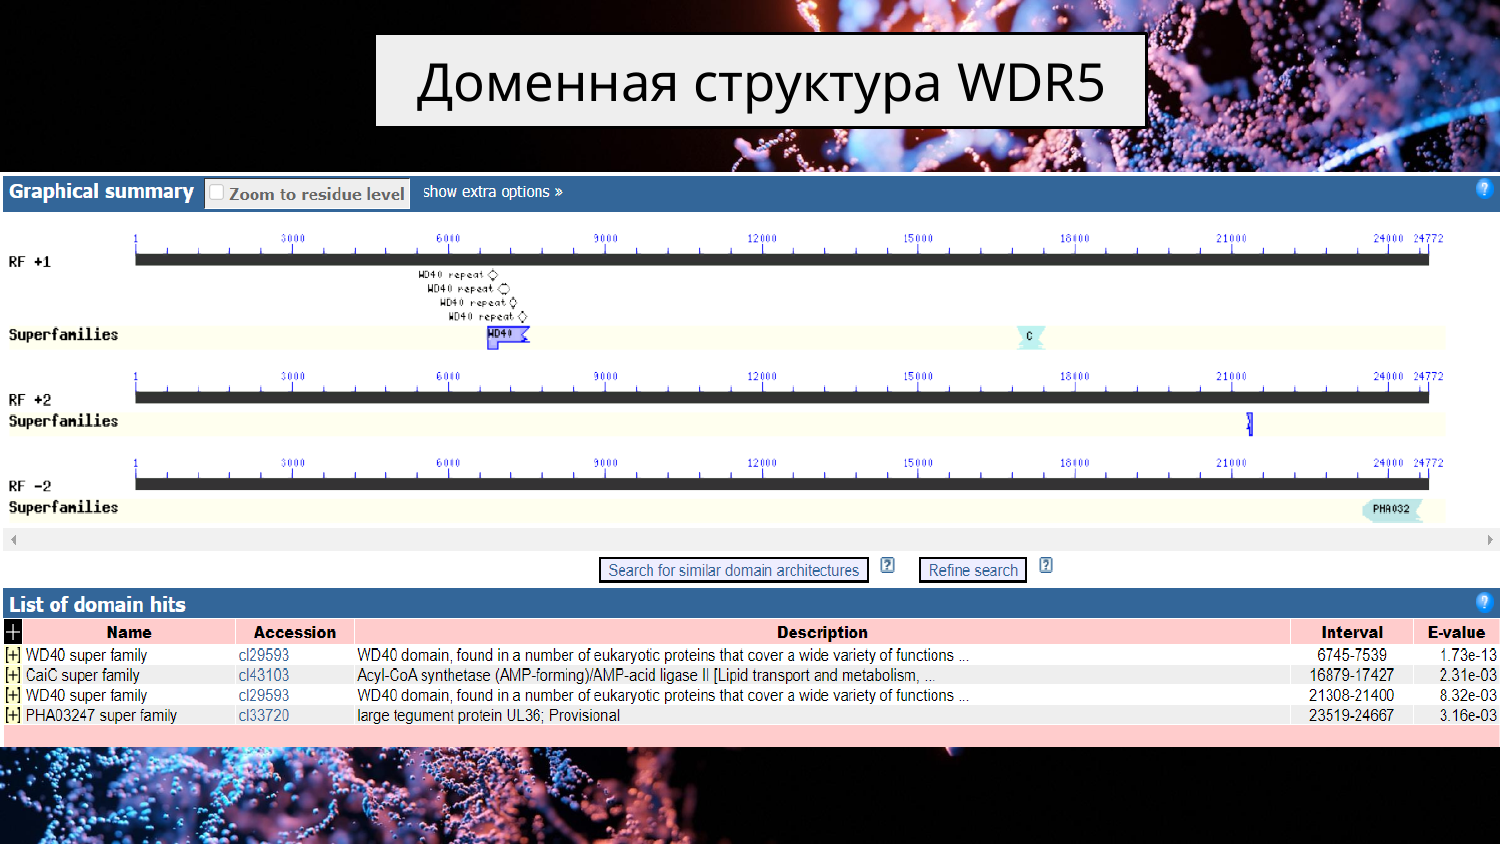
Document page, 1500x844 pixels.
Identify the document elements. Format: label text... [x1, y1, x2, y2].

title Доменная структура WDR5 [374, 33, 1151, 128]
picture [0, 0, 1500, 844]
